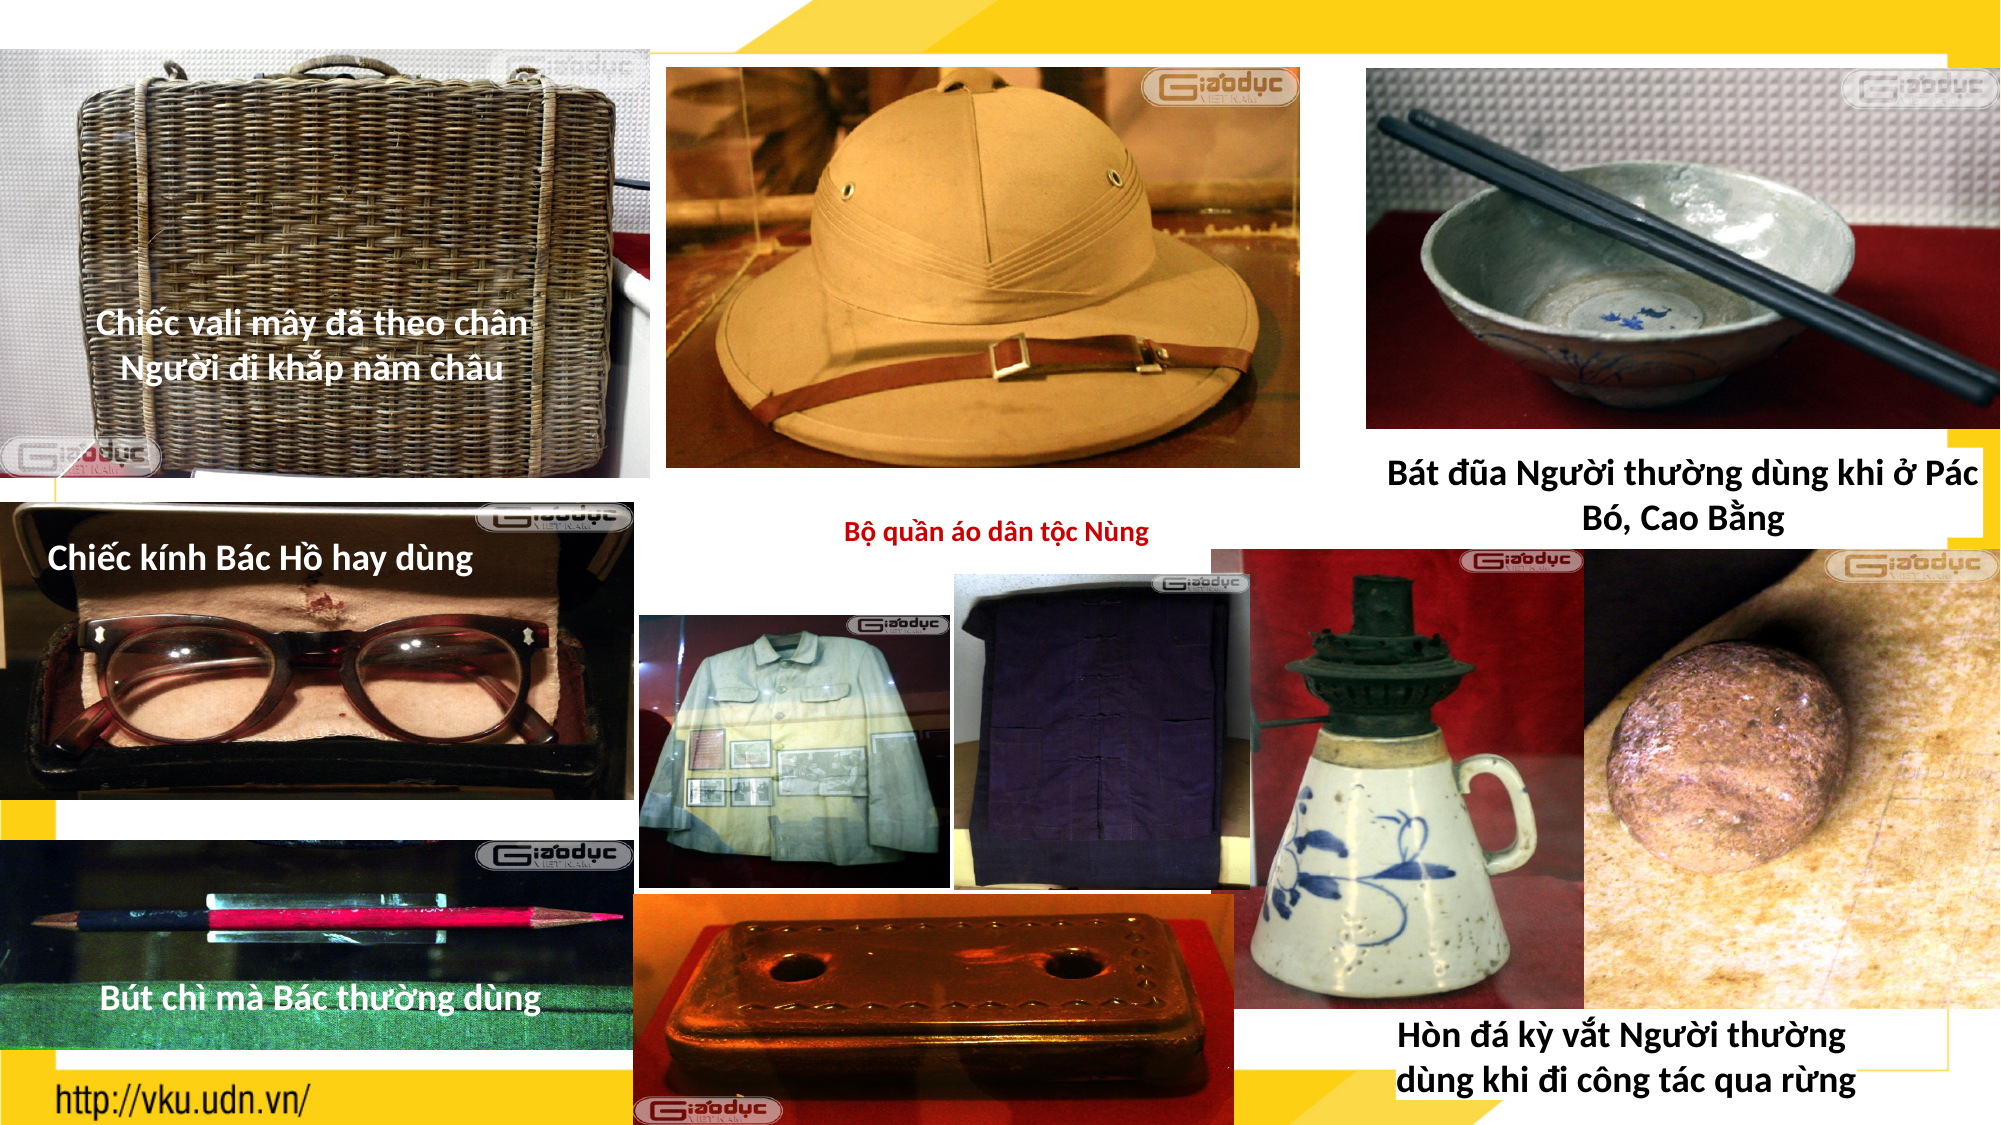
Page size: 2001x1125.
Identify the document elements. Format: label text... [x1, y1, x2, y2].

text_box Bộ quần áo dân tộc Nùng [783, 505, 1217, 555]
text_box Bát đũa Người thường dùng khi ở Pác Bó, Cao Bằng [1383, 447, 1984, 538]
text_box Hòn đá kỳ vắt Người thường dùng khi đi công tác qua rừng [1395, 1009, 1857, 1100]
picture [0, 0, 2001, 1125]
